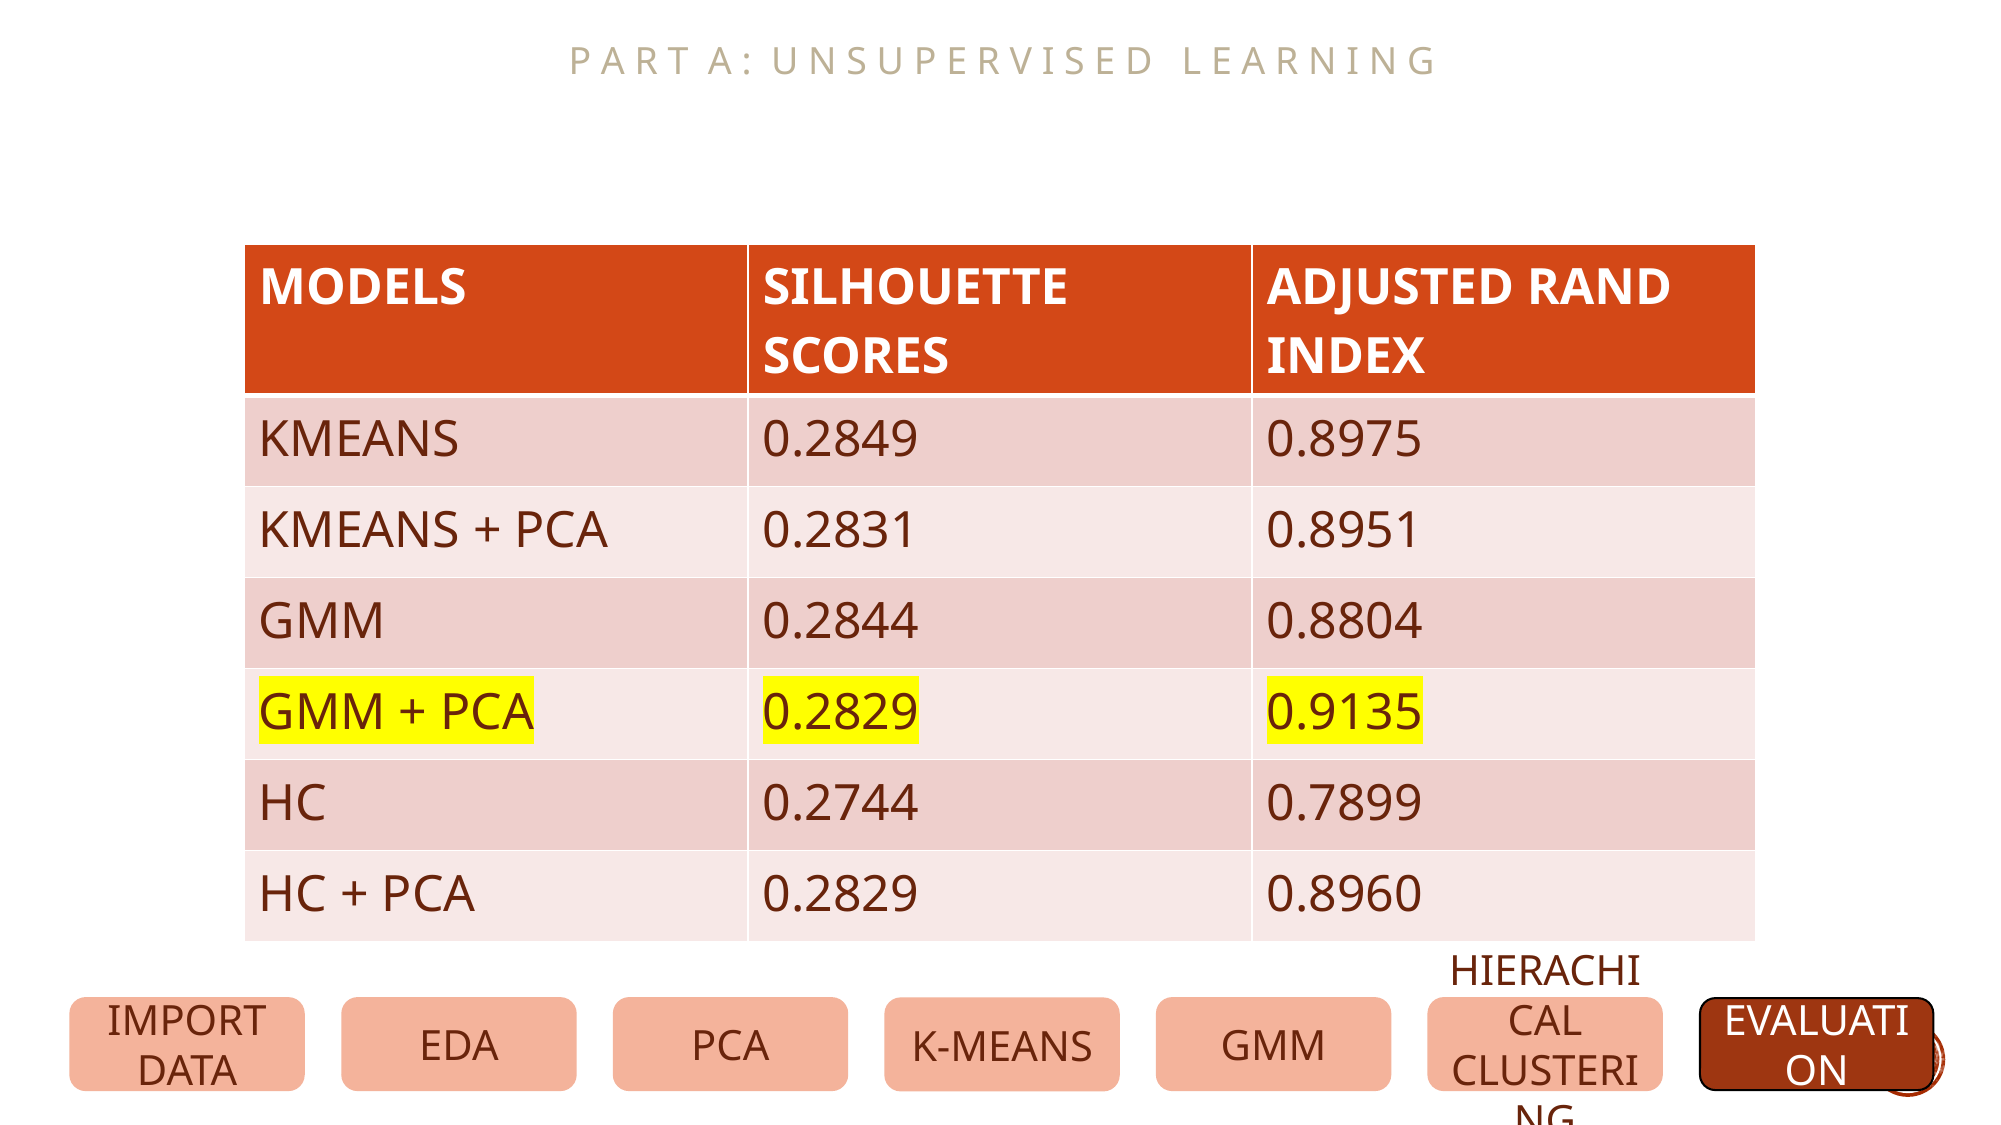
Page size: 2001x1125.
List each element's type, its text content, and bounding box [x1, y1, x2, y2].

table_cell KMEANS + PCA [245, 487, 747, 577]
table_cell 0.9135 [1253, 669, 1755, 759]
table_cell HC + PCA [245, 851, 747, 941]
table_cell HC [245, 760, 747, 850]
text_box PCA [612, 997, 849, 1092]
text_box EVALUATION [1698, 997, 1935, 1092]
text_box P A R T A : U N S U P E R V I S E D L E A R N I N G [482, 29, 1522, 90]
table_cell KMEANS [245, 398, 747, 486]
table_header SILHOUETTE SCORES [749, 245, 1251, 393]
table_cell 0.8951 [1253, 487, 1755, 577]
table_header ADJUSTED RAND INDEX [1253, 245, 1755, 393]
table_cell 0.2744 [749, 760, 1251, 850]
table_cell 0.2849 [749, 398, 1251, 486]
table_cell 0.8960 [1253, 851, 1755, 941]
table_cell 0.2829 [749, 851, 1251, 941]
table_cell 0.8804 [1253, 578, 1755, 668]
table_cell 0.8975 [1253, 398, 1755, 486]
table_cell GMM [245, 578, 747, 668]
text_box HIERACHICAL CLUSTERING [1427, 997, 1663, 1092]
text_box IMPORT DATA [69, 997, 305, 1092]
table_cell 0.2844 [749, 578, 1251, 668]
table_header MODELS [245, 245, 747, 393]
table_cell GMM + PCA [245, 669, 747, 759]
table_cell 0.7899 [1253, 760, 1755, 850]
table_cell 0.2829 [749, 669, 1251, 759]
text_box GMM [1155, 997, 1392, 1092]
text_box K-MEANS [884, 997, 1120, 1092]
table_cell 0.2831 [749, 487, 1251, 577]
text_box EDA [341, 997, 577, 1092]
